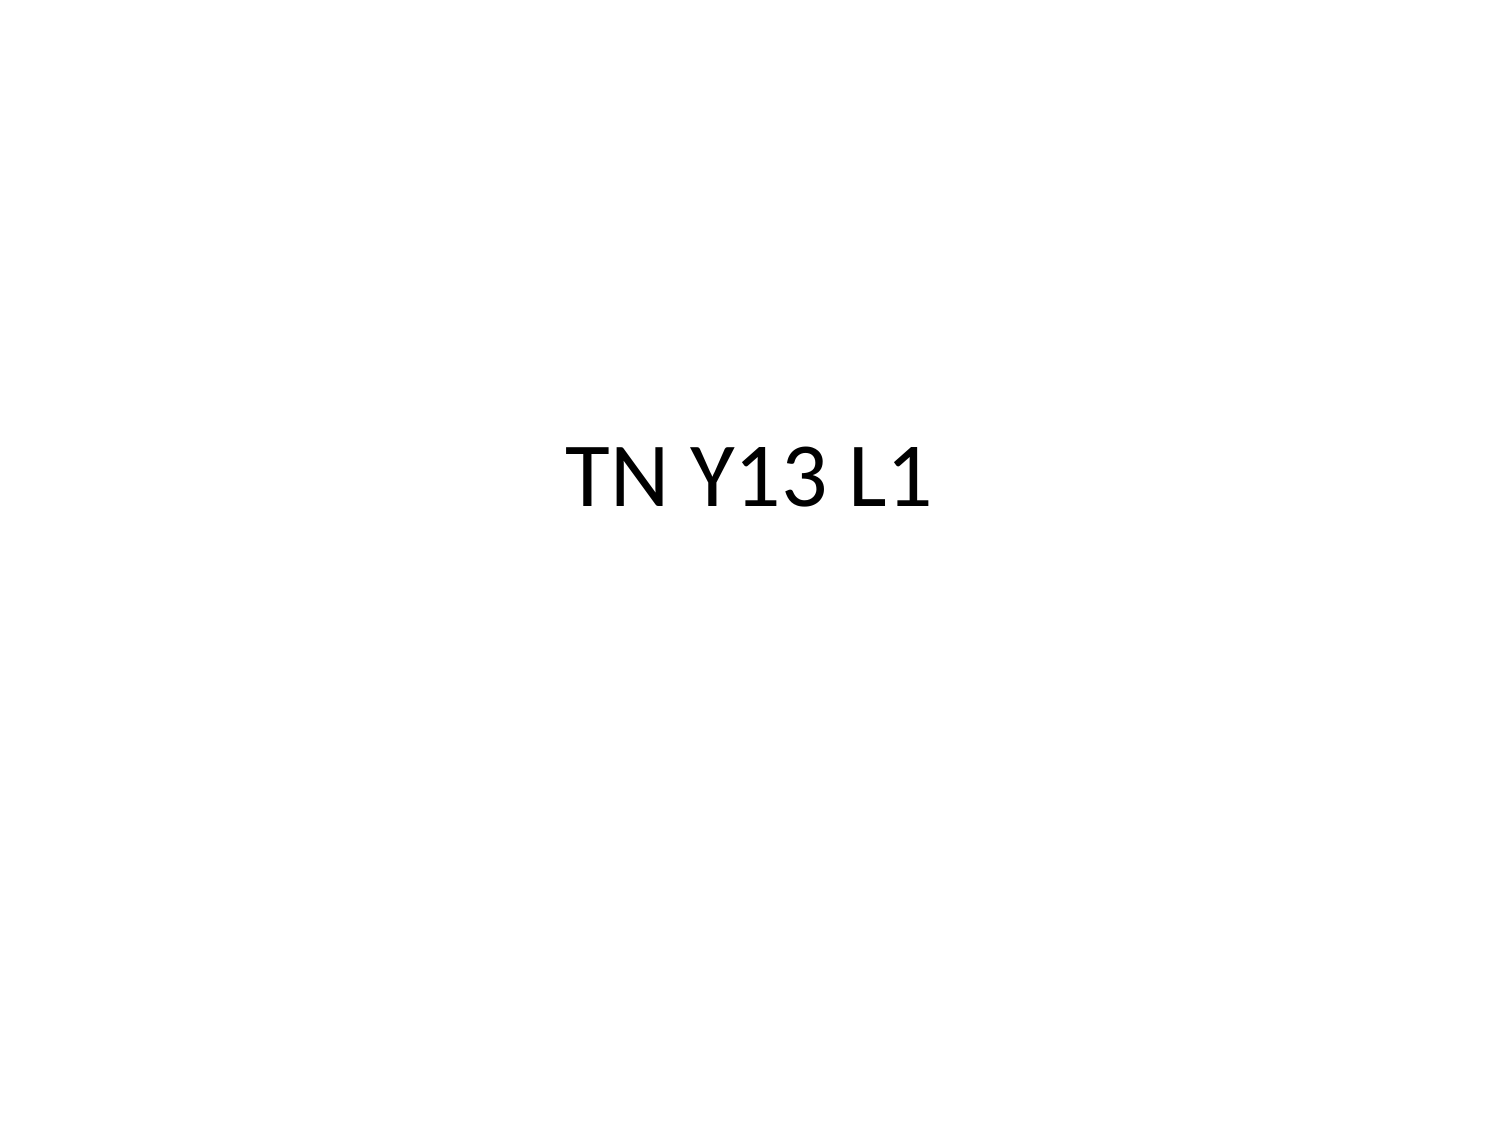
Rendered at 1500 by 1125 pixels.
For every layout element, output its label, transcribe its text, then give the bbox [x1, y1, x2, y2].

title TN Y13 L1 [112, 349, 1388, 591]
